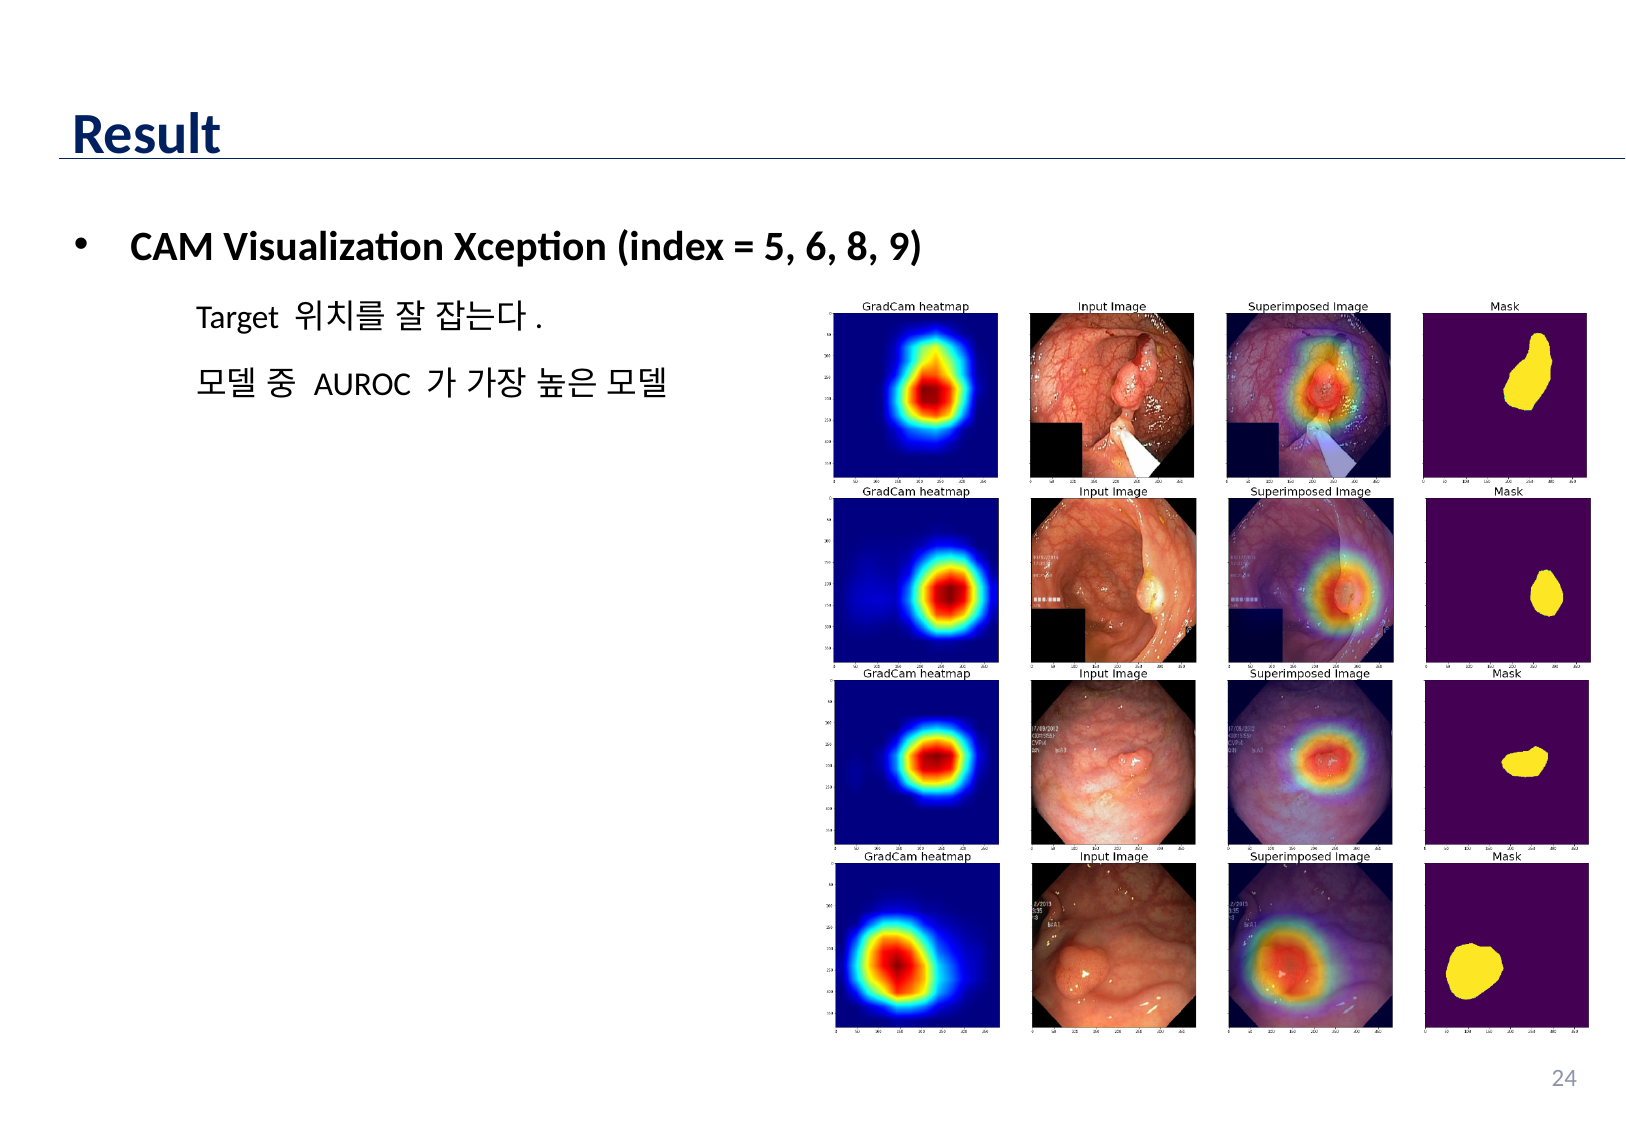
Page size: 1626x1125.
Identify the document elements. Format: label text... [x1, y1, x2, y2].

list CAM Visualization Xception (index = 5, 6, 8, 9) Target 위치를 잘 잡는다. 모델 중 AUROC 가 가장 높은 모델 [59, 186, 1604, 1107]
text_box Result [57, 54, 1625, 136]
picture [820, 299, 1593, 1036]
slide_number 24 [1212, 1046, 1593, 1107]
